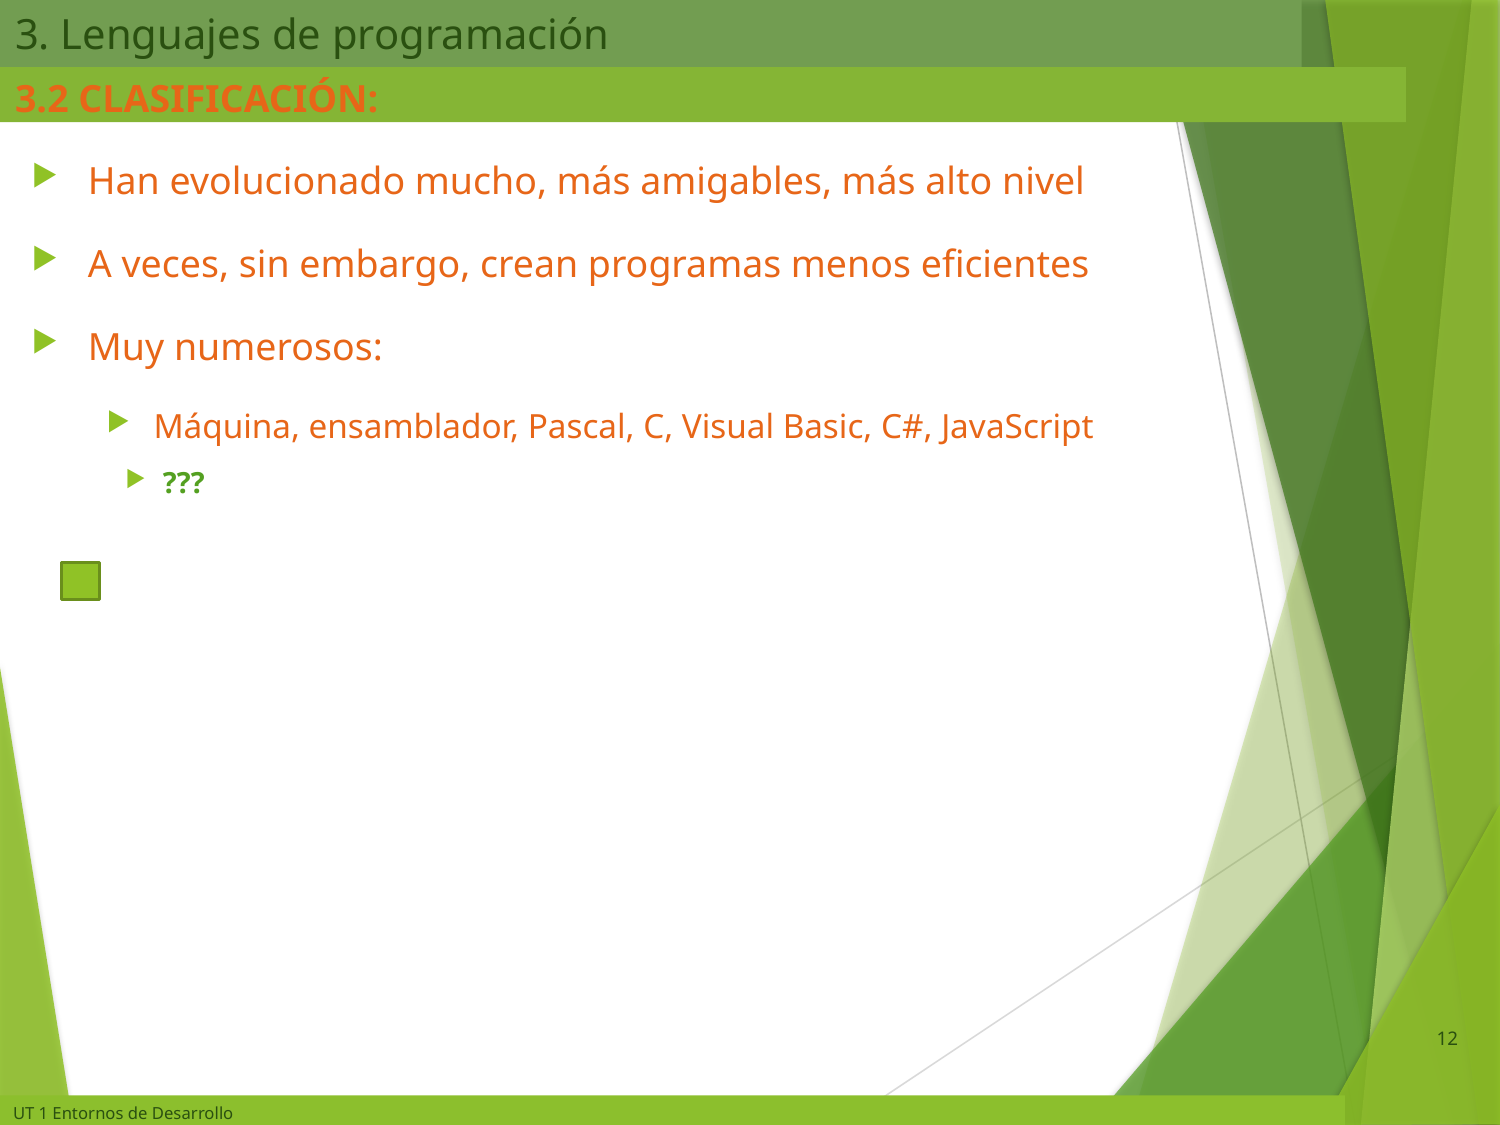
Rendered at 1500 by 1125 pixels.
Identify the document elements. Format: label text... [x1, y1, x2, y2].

list Han evolucionado mucho, más amigables, más alto nivel A veces, sin embargo, crean programas menos eficientes Muy numerosos: Máquina, ensamblador, Pascal, C, Visual Basic, C#, JavaScript ??? [16, 145, 1445, 1082]
slide_number 12 [1445, 1009, 1474, 1070]
list 3.2 CLASIFICACIÓN: [0, 67, 1406, 123]
title 3. Lenguajes de programación [0, 0, 1302, 67]
